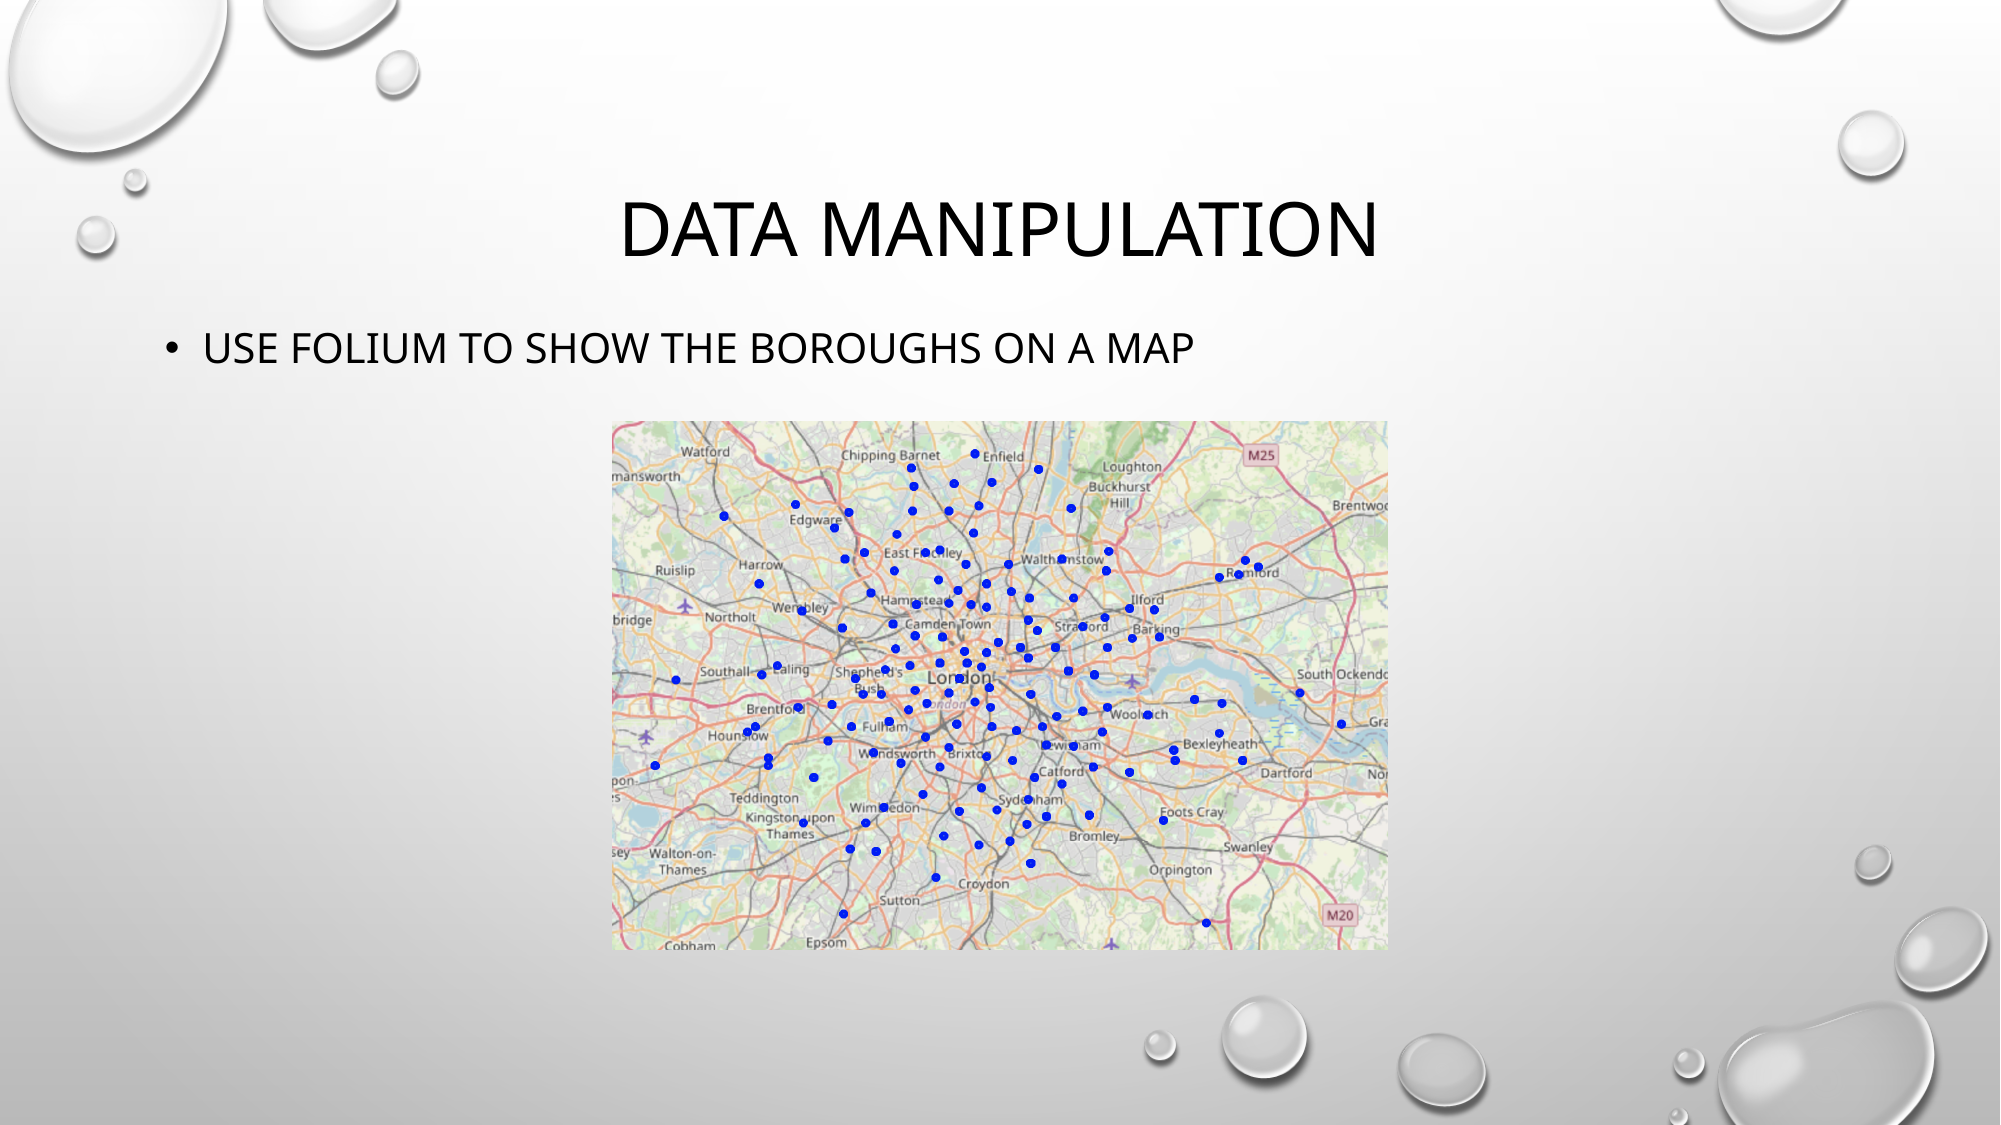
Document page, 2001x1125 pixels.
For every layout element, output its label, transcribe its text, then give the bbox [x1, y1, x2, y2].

picture [0, 0, 2000, 1125]
title Data manipulation [149, 101, 1851, 304]
list Use folium to show the boroughs on a map [149, 304, 1965, 950]
